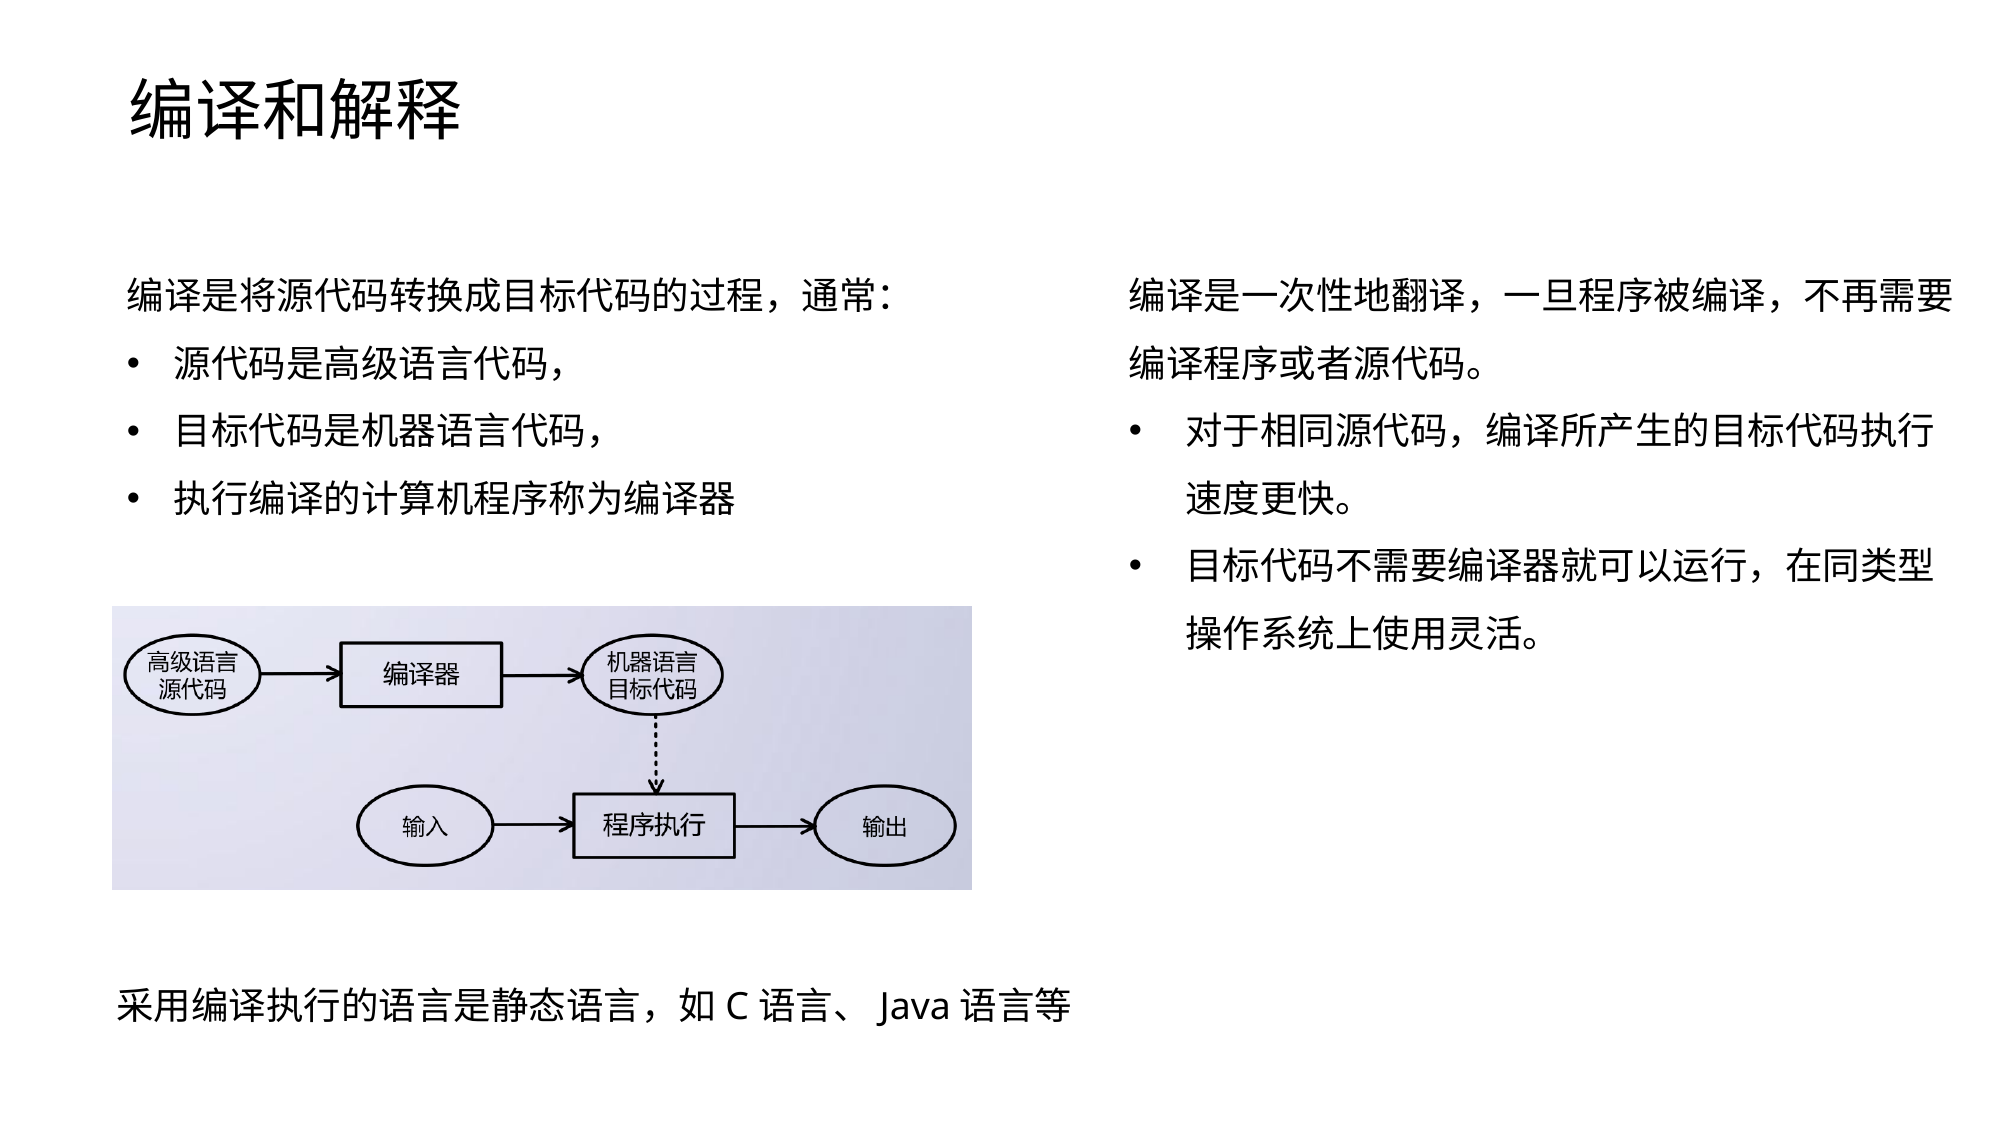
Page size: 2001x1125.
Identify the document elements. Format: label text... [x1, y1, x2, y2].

text_box 编译是将源代码转换成目标代码的过程，通常： 源代码是高级语言代码， 目标代码是机器语言代码， 执行编译的计算机程序称为编译器 [112, 242, 1034, 595]
text_box 采用编译执行的语言是静态语言，如C语言、Java语言等 [101, 974, 1087, 1035]
picture [111, 606, 972, 890]
text_box 编译是一次性地翻译，一旦程序被编译，不再需要编译程序或者源代码。 对于相同源代码，编译所产生的目标代码执行速度更快。 目标代码不需要编译器就可以运行，在同类型操作系统上使用灵活。 [1113, 242, 1982, 663]
text_box 编译和解释 [113, 60, 478, 155]
